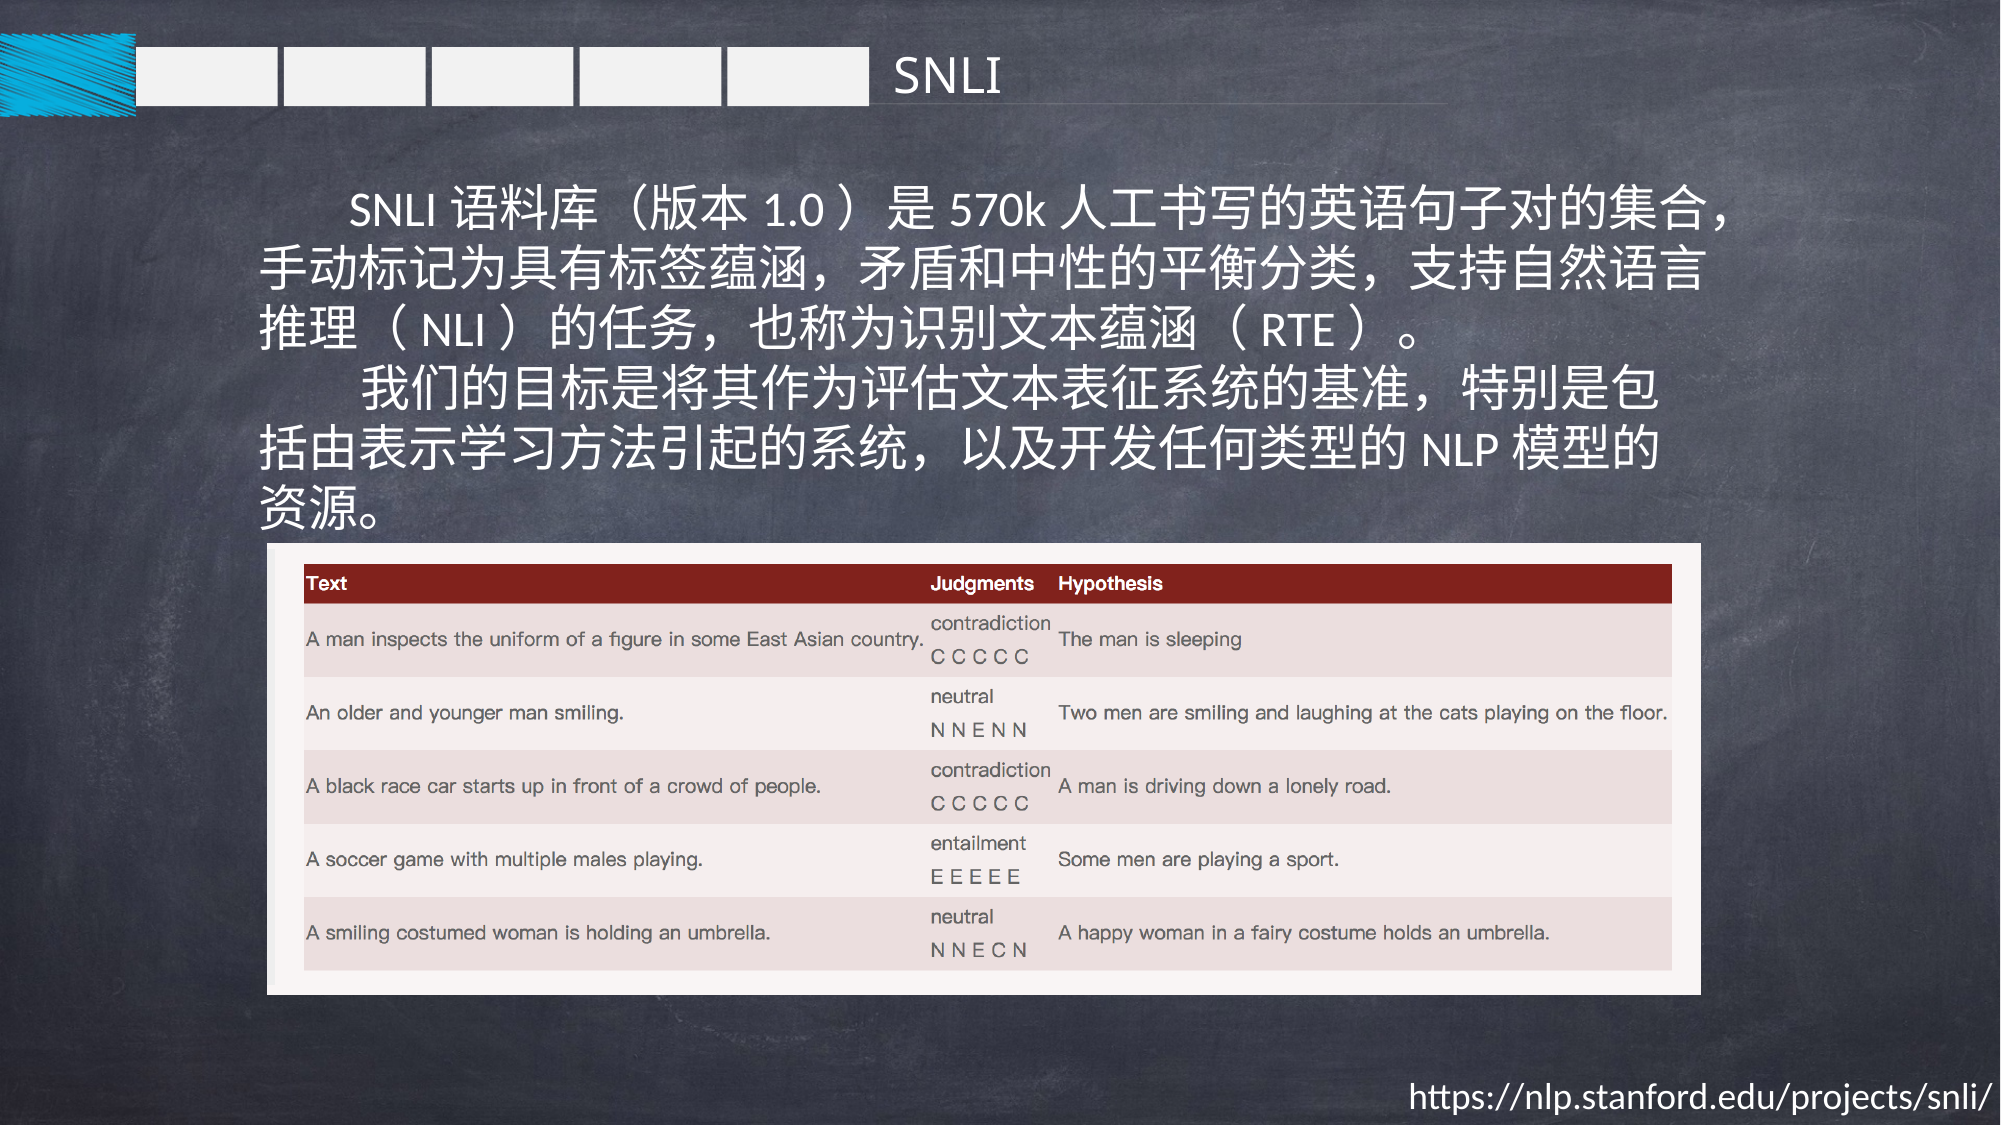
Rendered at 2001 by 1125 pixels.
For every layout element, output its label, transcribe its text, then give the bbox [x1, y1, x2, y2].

text_box https://nlp.stanford.edu/projects/snli/ [1393, 1064, 2000, 1125]
picture [0, 0, 2001, 1125]
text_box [0, 33, 1449, 117]
text_box SNLI语料库（版本1.0）是570k人工书写的英语句子对的集合，手动标记为具有标签蕴涵，矛盾和中性的平衡分类，支持自然语言推理（NLI）的任务，也称为识别文本蕴涵（RTE）。 我们的目标是将其作为评估文本表征系统的基准，特别是包括由表示学习方法引起的系统，以及开发任何类型的NLP模型的资源。 [243, 168, 1724, 544]
